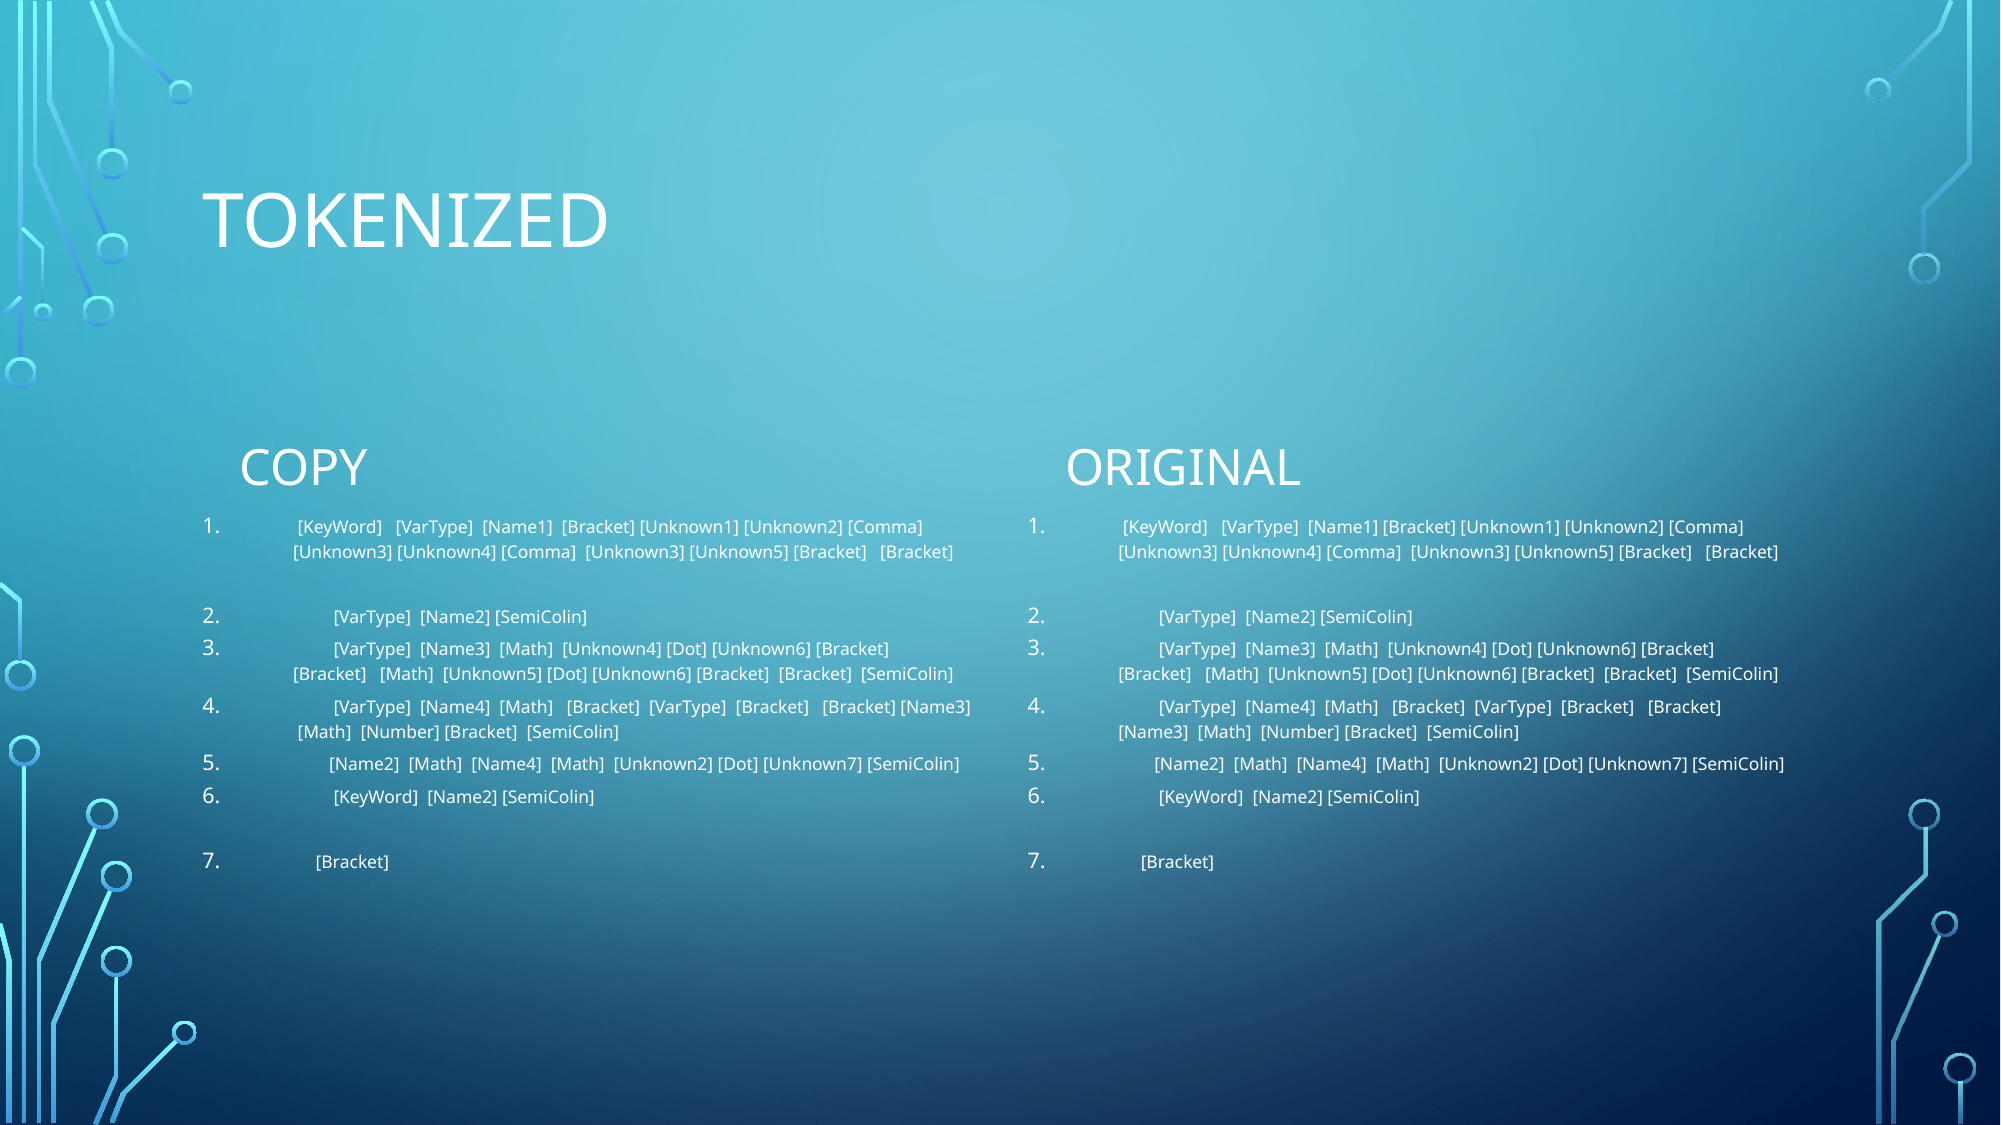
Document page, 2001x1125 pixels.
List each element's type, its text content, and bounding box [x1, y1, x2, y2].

list Original [1050, 369, 1813, 504]
title Tokenized [187, 101, 1813, 344]
list Copy [224, 369, 988, 504]
list [KeyWord] [VarType] [Name1] [Bracket] [Unknown1] [Unknown2] [Comma] [Unknown3] [Unknown4] [Comma] [Unknown3] [Unknown5] [Bracket] [Bracket] [VarType] [Name2] [SemiColin] [VarType] [Name3] [Math] [Unknown4] [Dot] [Unknown6] [Bracket] [Bracket] [Math] [Unknown5] [Dot] [Unknown6] [Bracket] [Bracket] [SemiColin] [VarType] [Name4] [Math] [Bracket] [VarType] [Bracket] [Bracket] [Name3] [Math] [Number] [Bracket] [SemiColin] [Name2] [Math] [Name4] [Math] [Unknown2] [Dot] [Unknown7] [SemiColin] [KeyWord] [Name2] [SemiColin] [Bracket] [1012, 504, 1813, 950]
list [KeyWord] [VarType] [Name1] [Bracket] [Unknown1] [Unknown2] [Comma] [Unknown3] [Unknown4] [Comma] [Unknown3] [Unknown5] [Bracket] [Bracket] [VarType] [Name2] [SemiColin] [VarType] [Name3] [Math] [Unknown4] [Dot] [Unknown6] [Bracket] [Bracket] [Math] [Unknown5] [Dot] [Unknown6] [Bracket] [Bracket] [SemiColin] [VarType] [Name4] [Math] [Bracket] [VarType] [Bracket] [Bracket] [Name3] [Math] [Number] [Bracket] [SemiColin] [Name2] [Math] [Name4] [Math] [Unknown2] [Dot] [Unknown7] [SemiColin] [KeyWord] [Name2] [SemiColin] [Bracket] [187, 504, 988, 950]
